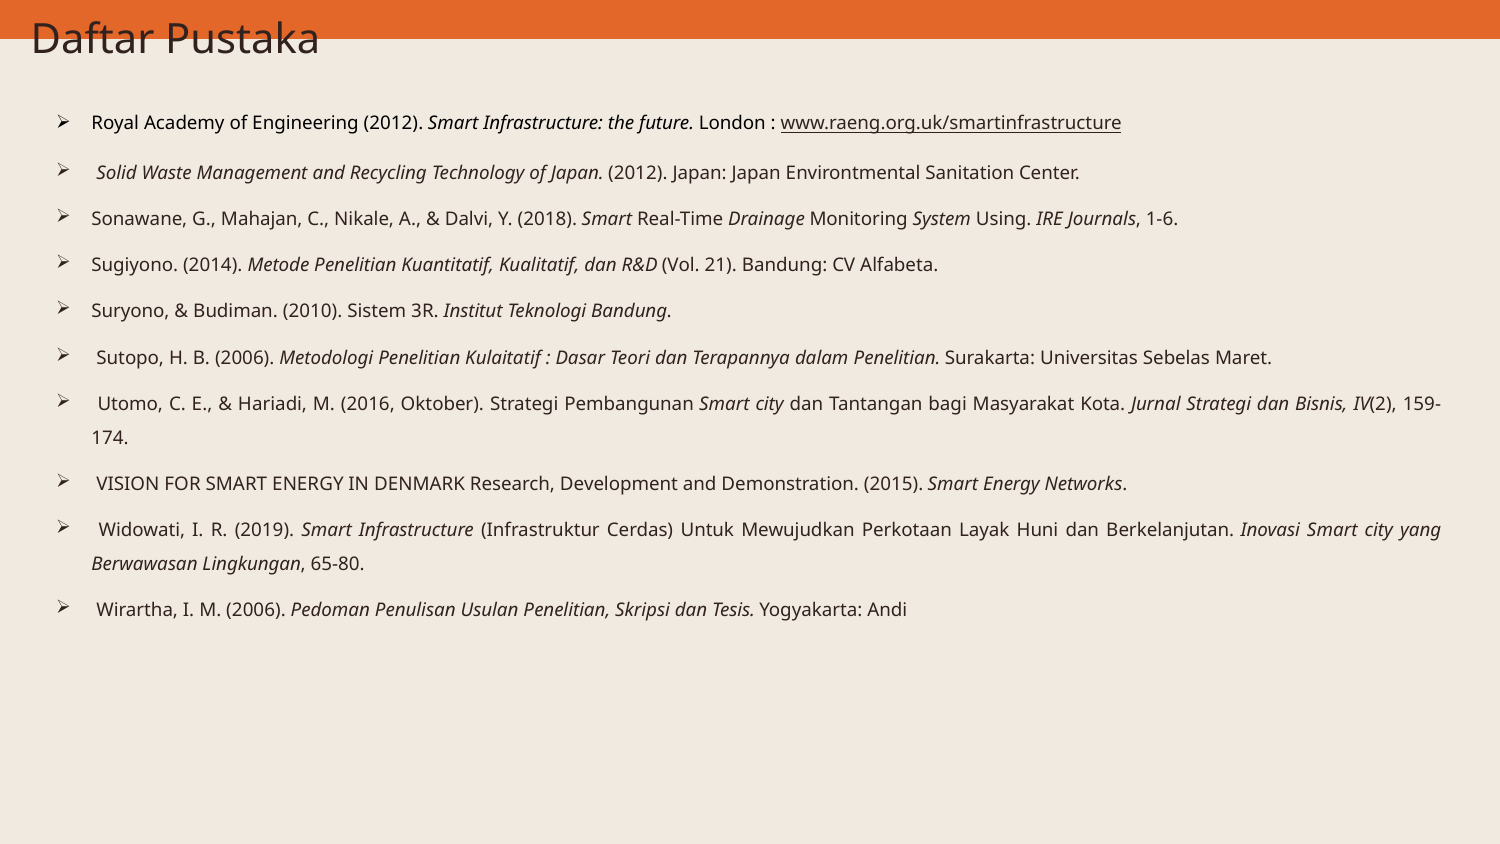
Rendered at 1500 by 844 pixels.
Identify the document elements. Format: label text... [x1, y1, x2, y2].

title Daftar Pustaka [15, 0, 1282, 91]
text_box Royal Academy of Engineering (2012). Smart Infrastructure: the future. London : www.raeng.org.uk/smartinfrastructure Solid Waste Management and Recycling Technology of Japan. (2012). Japan: Japan Environtmental Sanitation Center. Sonawane, G., Mahajan, C., Nikale, A., & Dalvi, Y. (2018). Smart Real-Time Drainage Monitoring System Using. IRE Journals, 1-6. Sugiyono. (2014). Metode Penelitian Kuantitatif, Kualitatif, dan R&D (Vol. 21). Bandung: CV Alfabeta. Suryono, & Budiman. (2010). Sistem 3R. Institut Teknologi Bandung. Sutopo, H. B. (2006). Metodologi Penelitian Kulaitatif : Dasar Teori dan Terapannya dalam Penelitian. Surakarta: Universitas Sebelas Maret. Utomo, C. E., & Hariadi, M. (2016, Oktober). Strategi Pembangunan Smart city dan Tantangan bagi Masyarakat Kota. Jurnal Strategi dan Bisnis, IV(2), 159-174. VISION FOR SMART ENERGY IN DENMARK Research, Development and Demonstration. (2015). Smart Energy Networks. Widowati, I. R. (2019). Smart Infrastructure (Infrastruktur Cerdas) Untuk Mewujudkan Perkotaan Layak Huni dan Berkelanjutan. Inovasi Smart city yang Berwawasan Lingkungan, 65-80. Wirartha, I. M. (2006). Pedoman Penulisan Usulan Penelitian, Skripsi dan Tesis. Yogyakarta: Andi [41, 91, 1456, 674]
